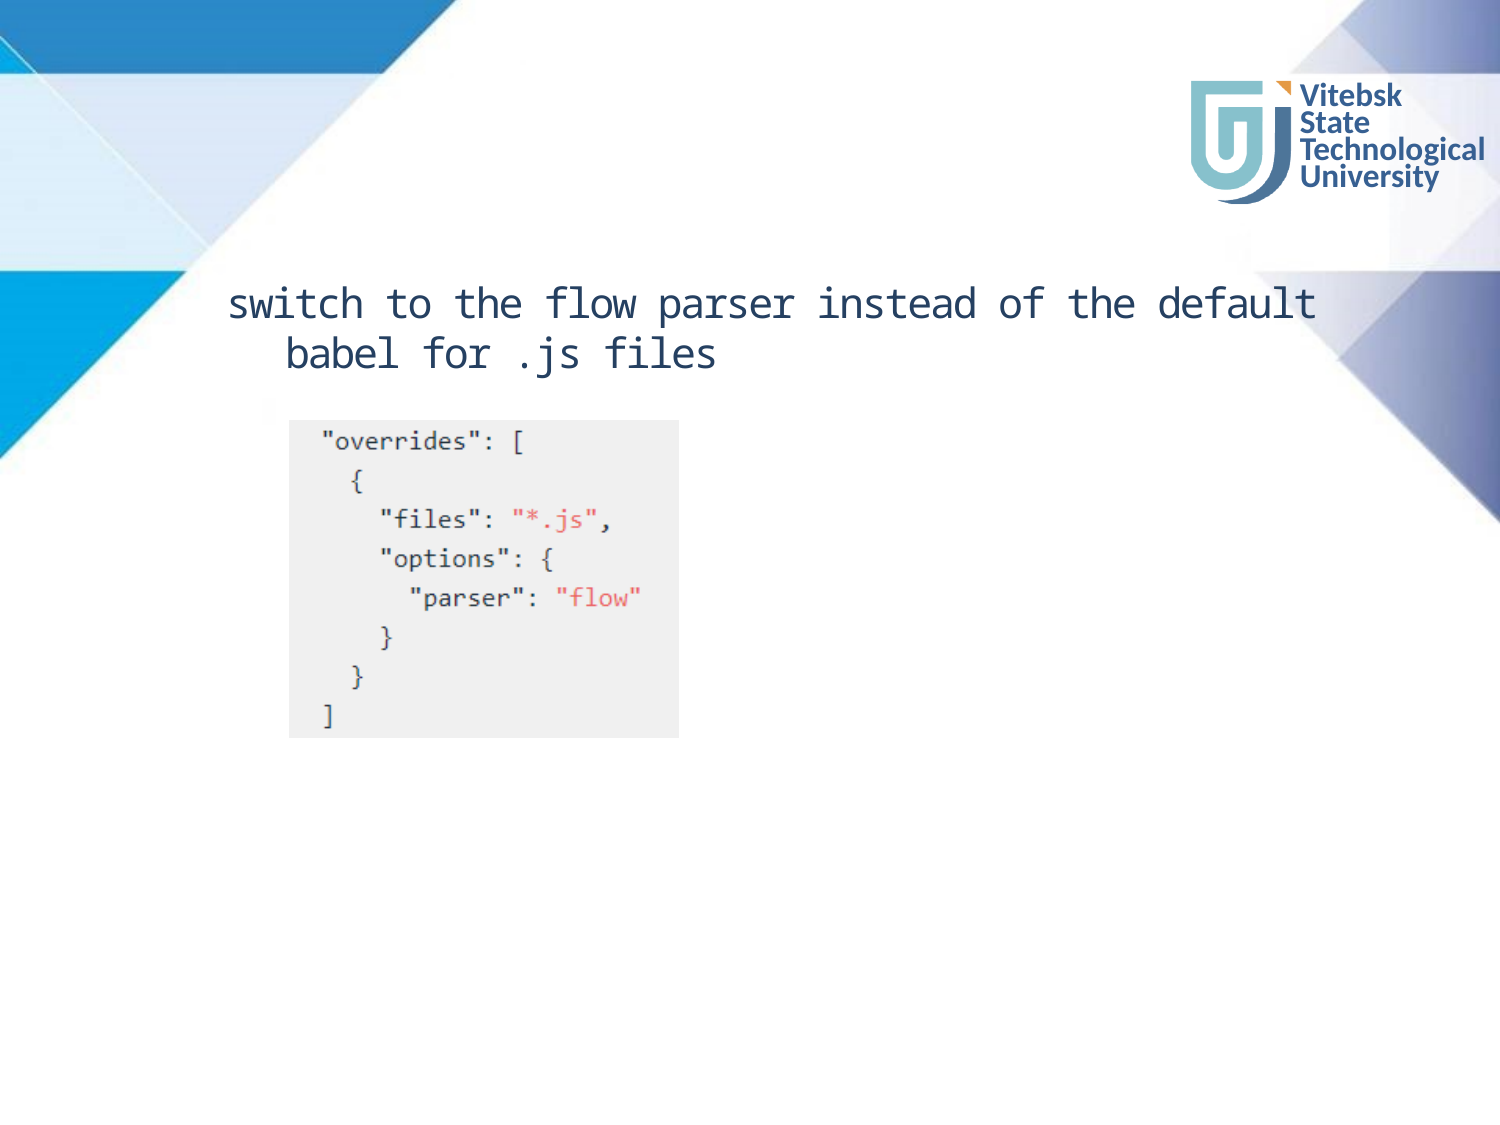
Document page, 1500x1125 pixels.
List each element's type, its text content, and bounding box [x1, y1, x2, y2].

list switch to the flow parser instead of the default babel for .js files [210, 269, 1454, 1007]
picture [0, 0, 1500, 1125]
